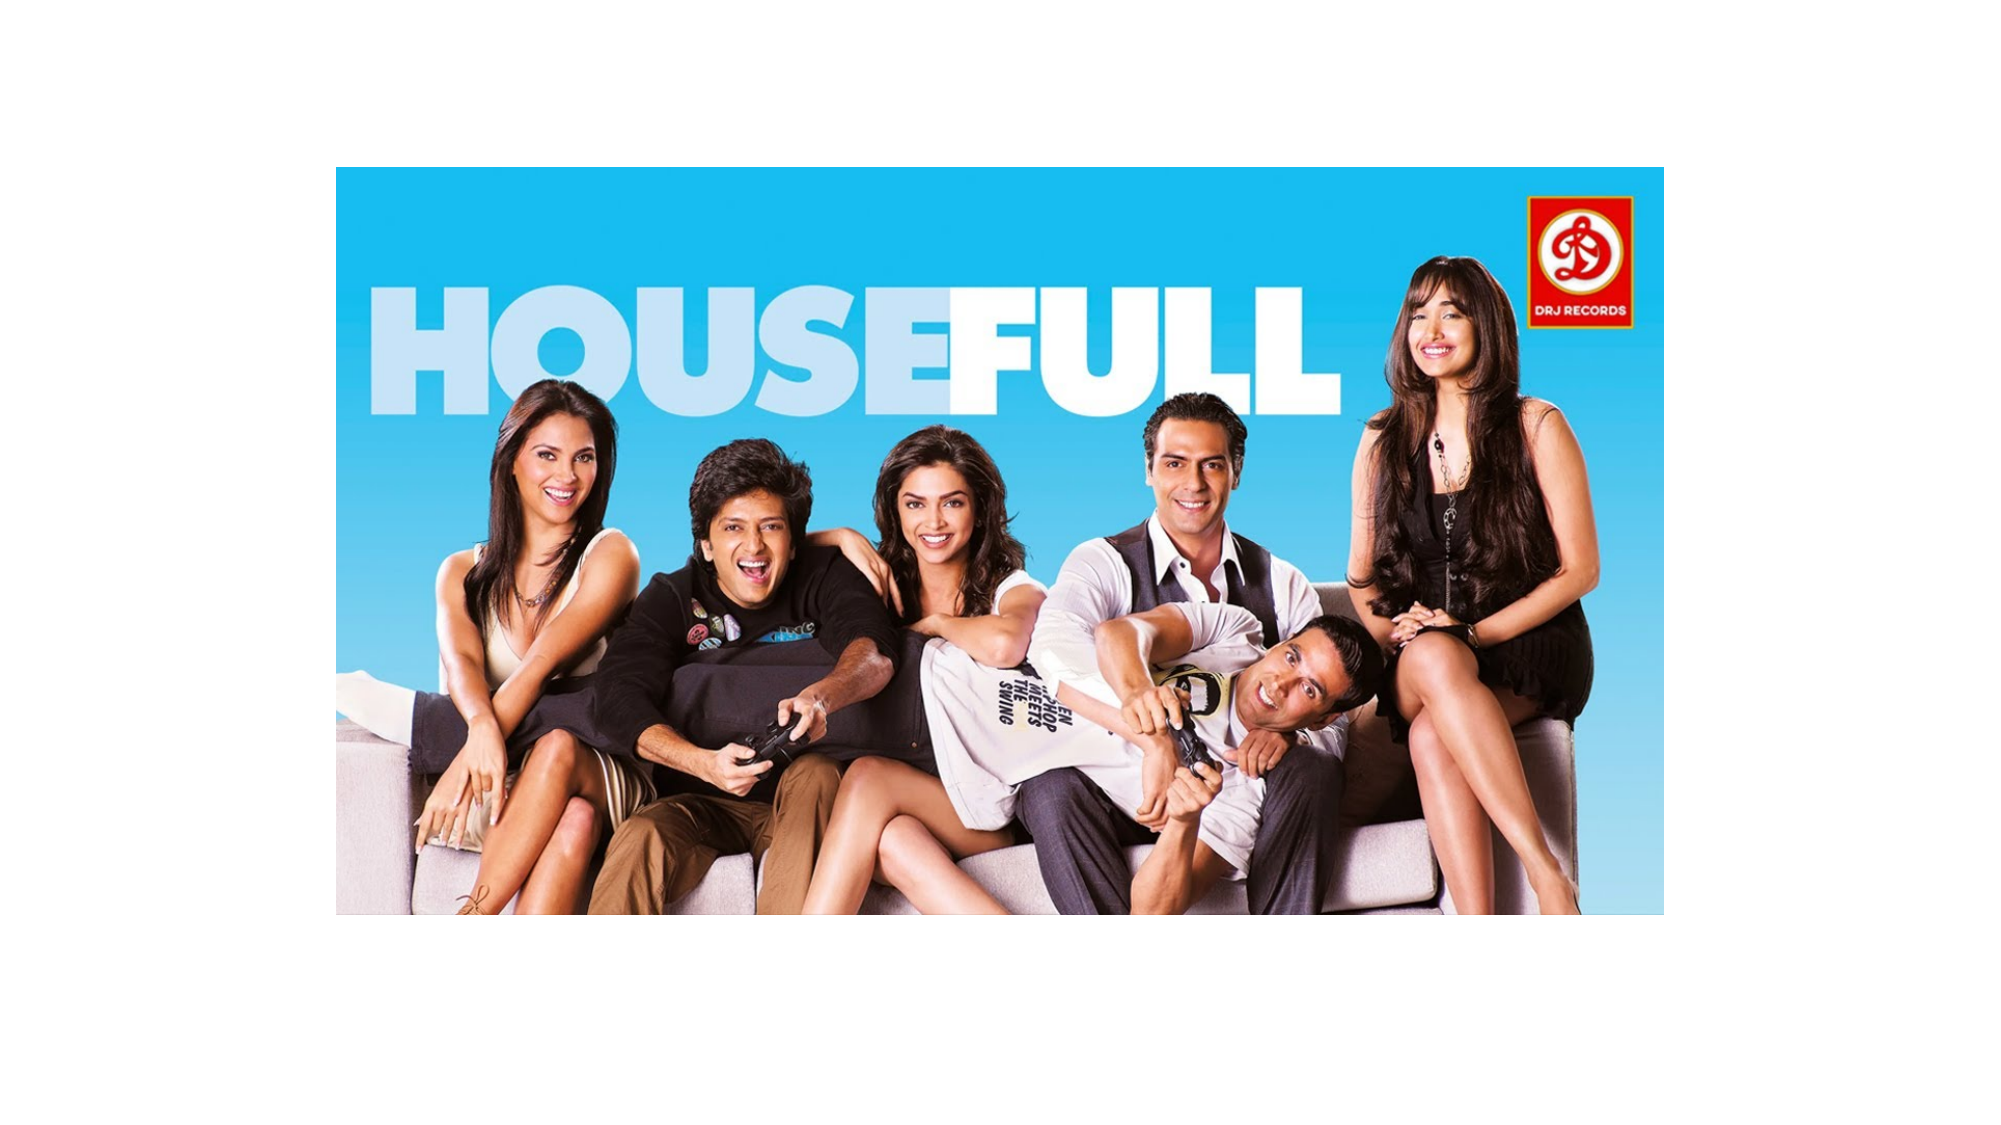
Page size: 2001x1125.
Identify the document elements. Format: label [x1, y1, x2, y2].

picture [335, 167, 1665, 915]
